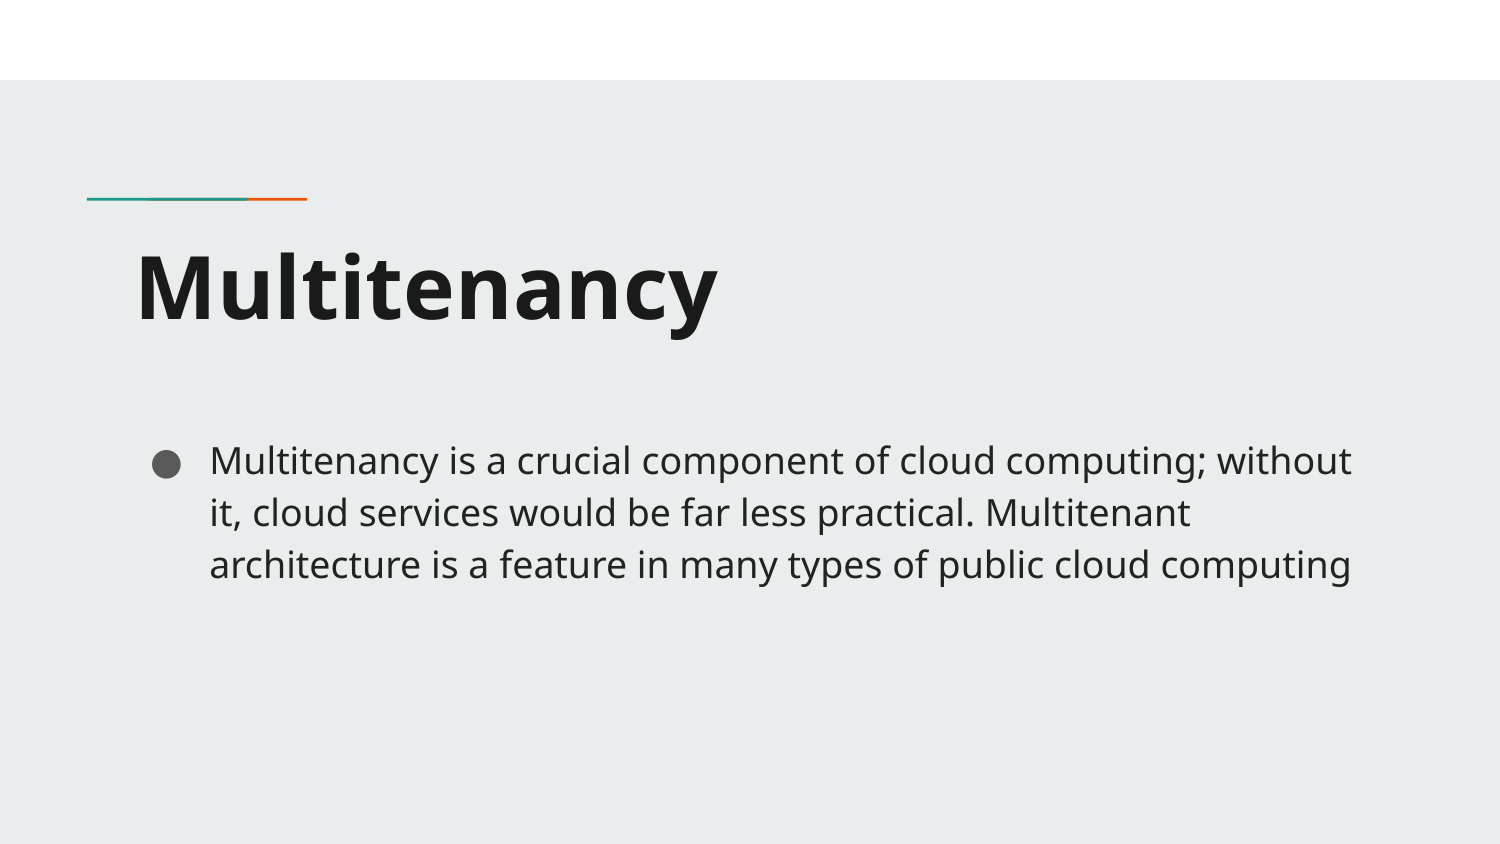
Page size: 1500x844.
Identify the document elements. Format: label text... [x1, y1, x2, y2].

subtitle Multitenancy is a crucial component of cloud computing; without it, cloud services would be far less practical. Multitenant architecture is a feature in many types of public cloud computing [119, 415, 1381, 633]
title Multitenancy [119, 216, 1381, 415]
